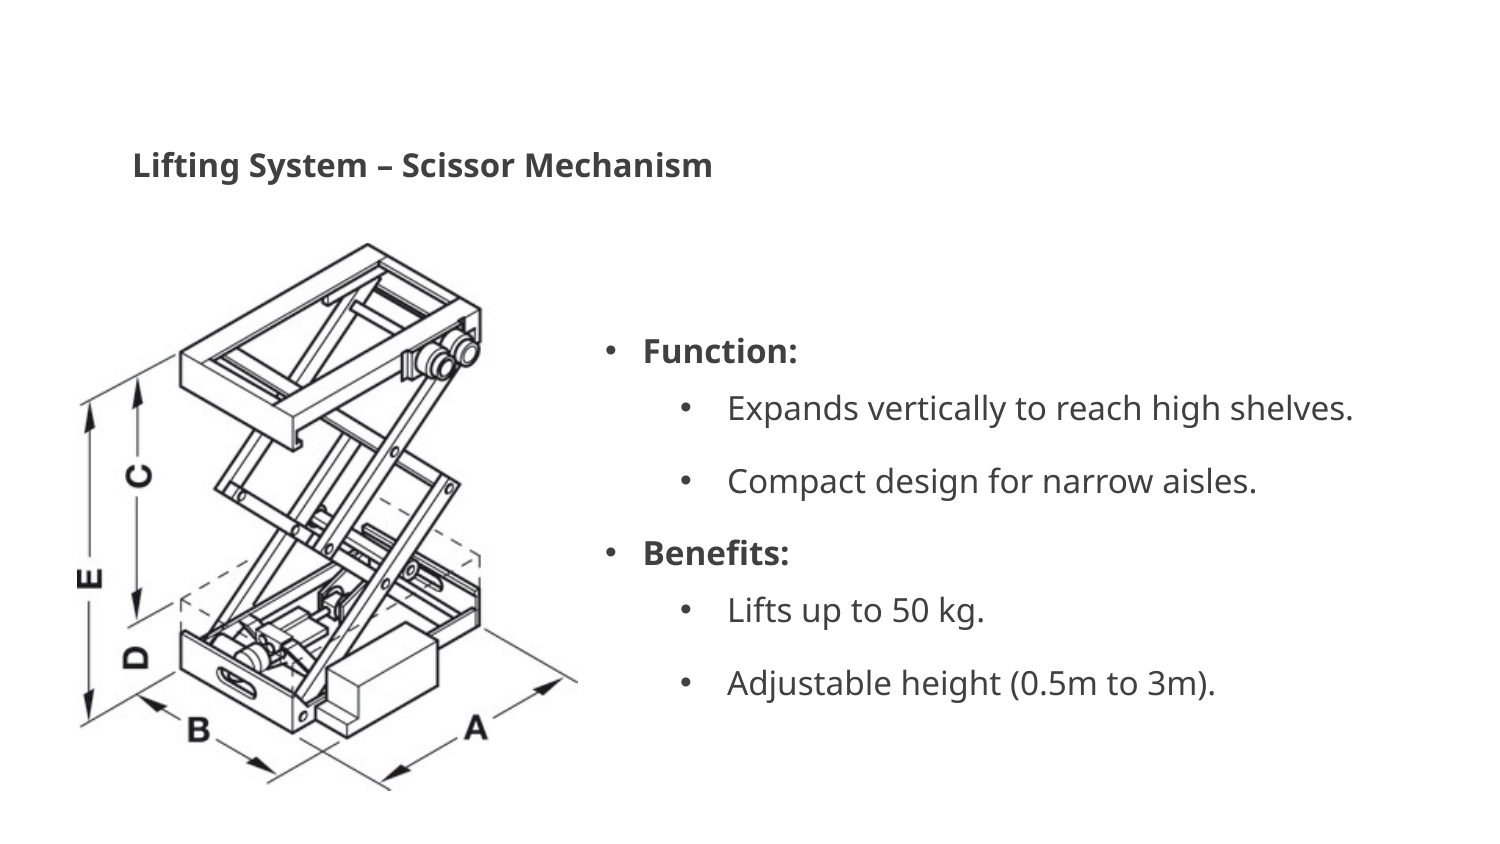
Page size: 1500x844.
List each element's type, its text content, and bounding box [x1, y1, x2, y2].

title Lifting System – Scissor Mechanism [117, 129, 1383, 244]
list Function: Expands vertically to reach high shelves. Compact design for narrow aisles. Benefits: Lifts up to 50 kg. Adjustable height (0.5m to 3m). [590, 310, 1423, 631]
picture [76, 243, 578, 791]
